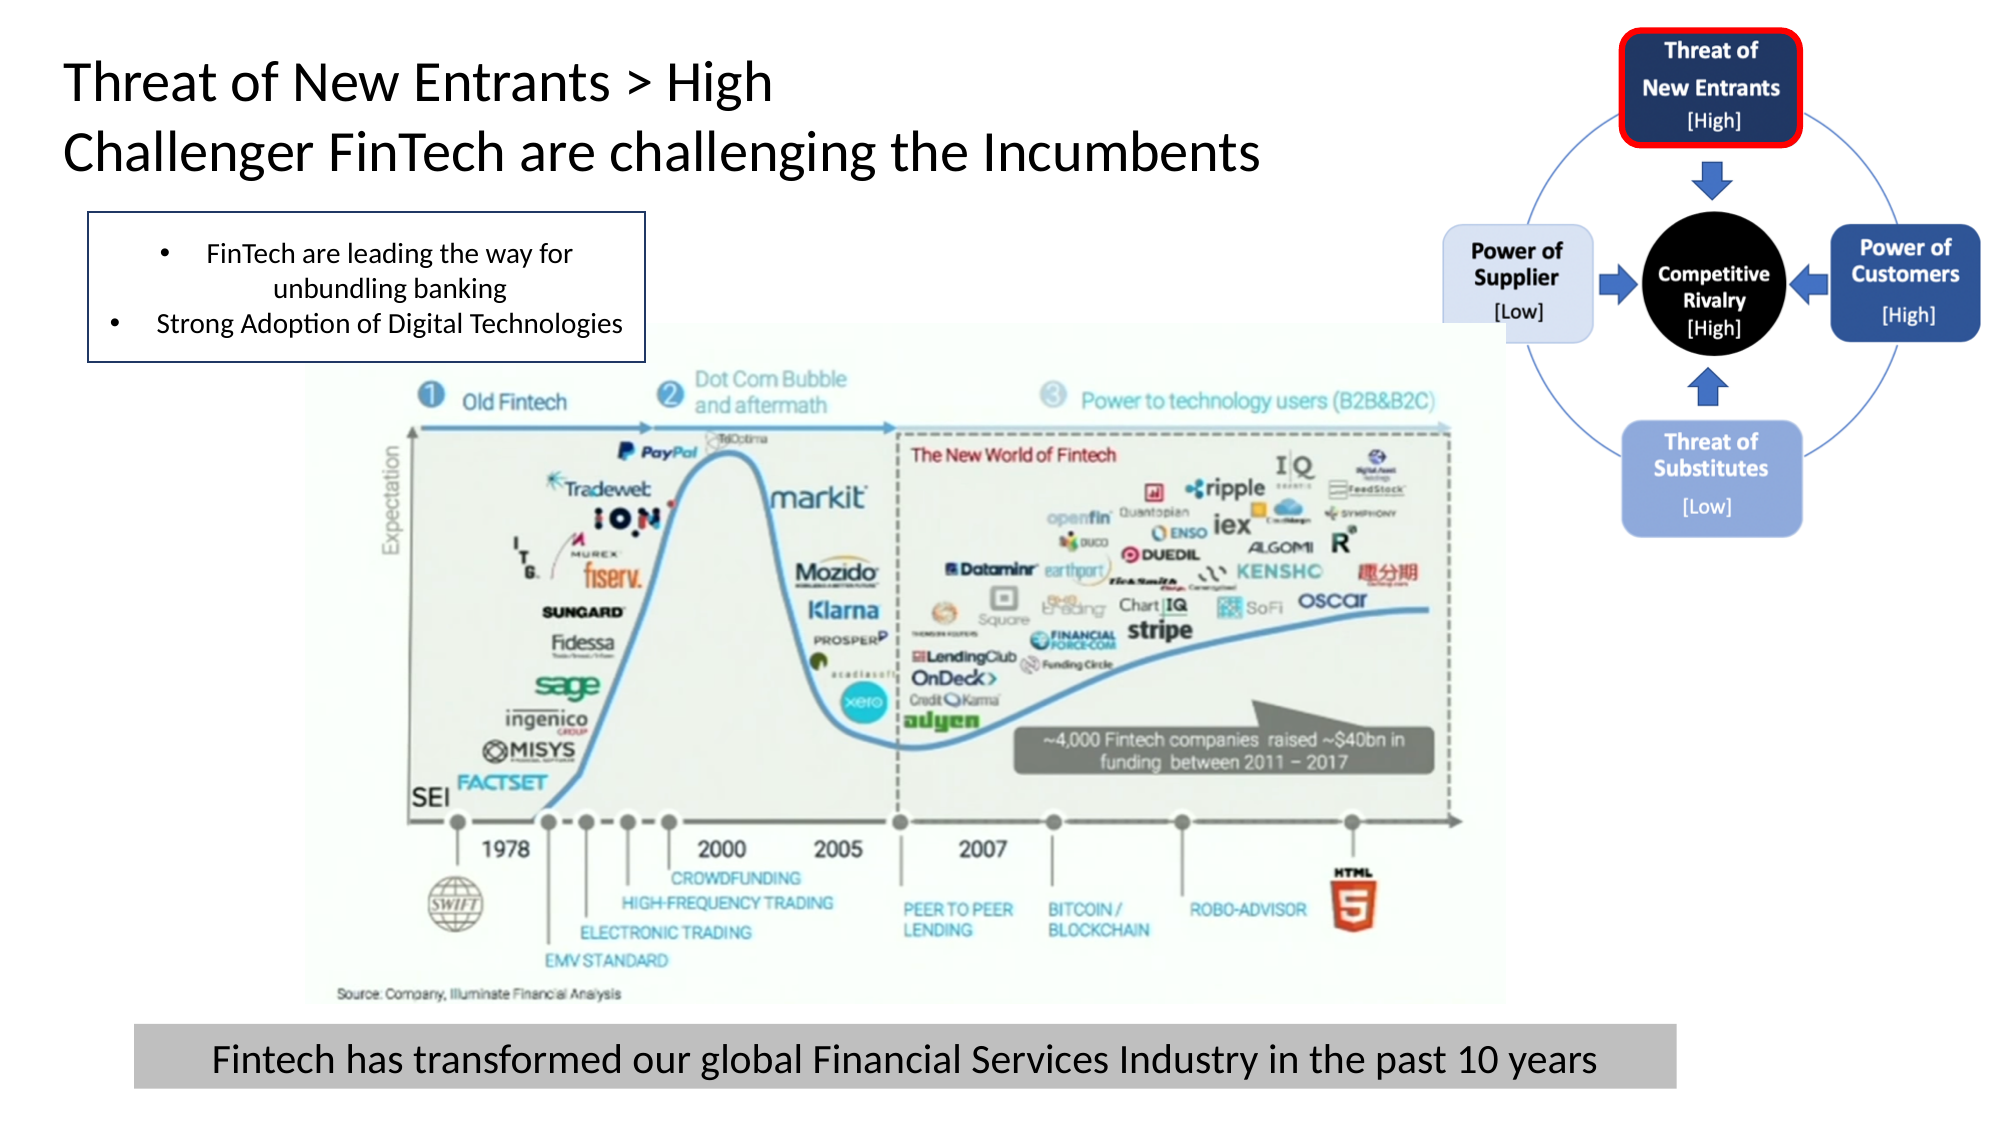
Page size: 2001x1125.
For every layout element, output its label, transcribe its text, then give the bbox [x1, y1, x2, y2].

picture [305, 0, 2000, 1004]
text_box FinTech are leading the way for unbundling banking Strong Adoption of Digital Technologies [87, 211, 646, 363]
text_box Threat of New Entrants > High Challenger FinTech are challenging the Incumbents [48, 35, 1423, 191]
text_box Fintech has transformed our global Financial Services Industry in the past 10 years [134, 1023, 1677, 1089]
